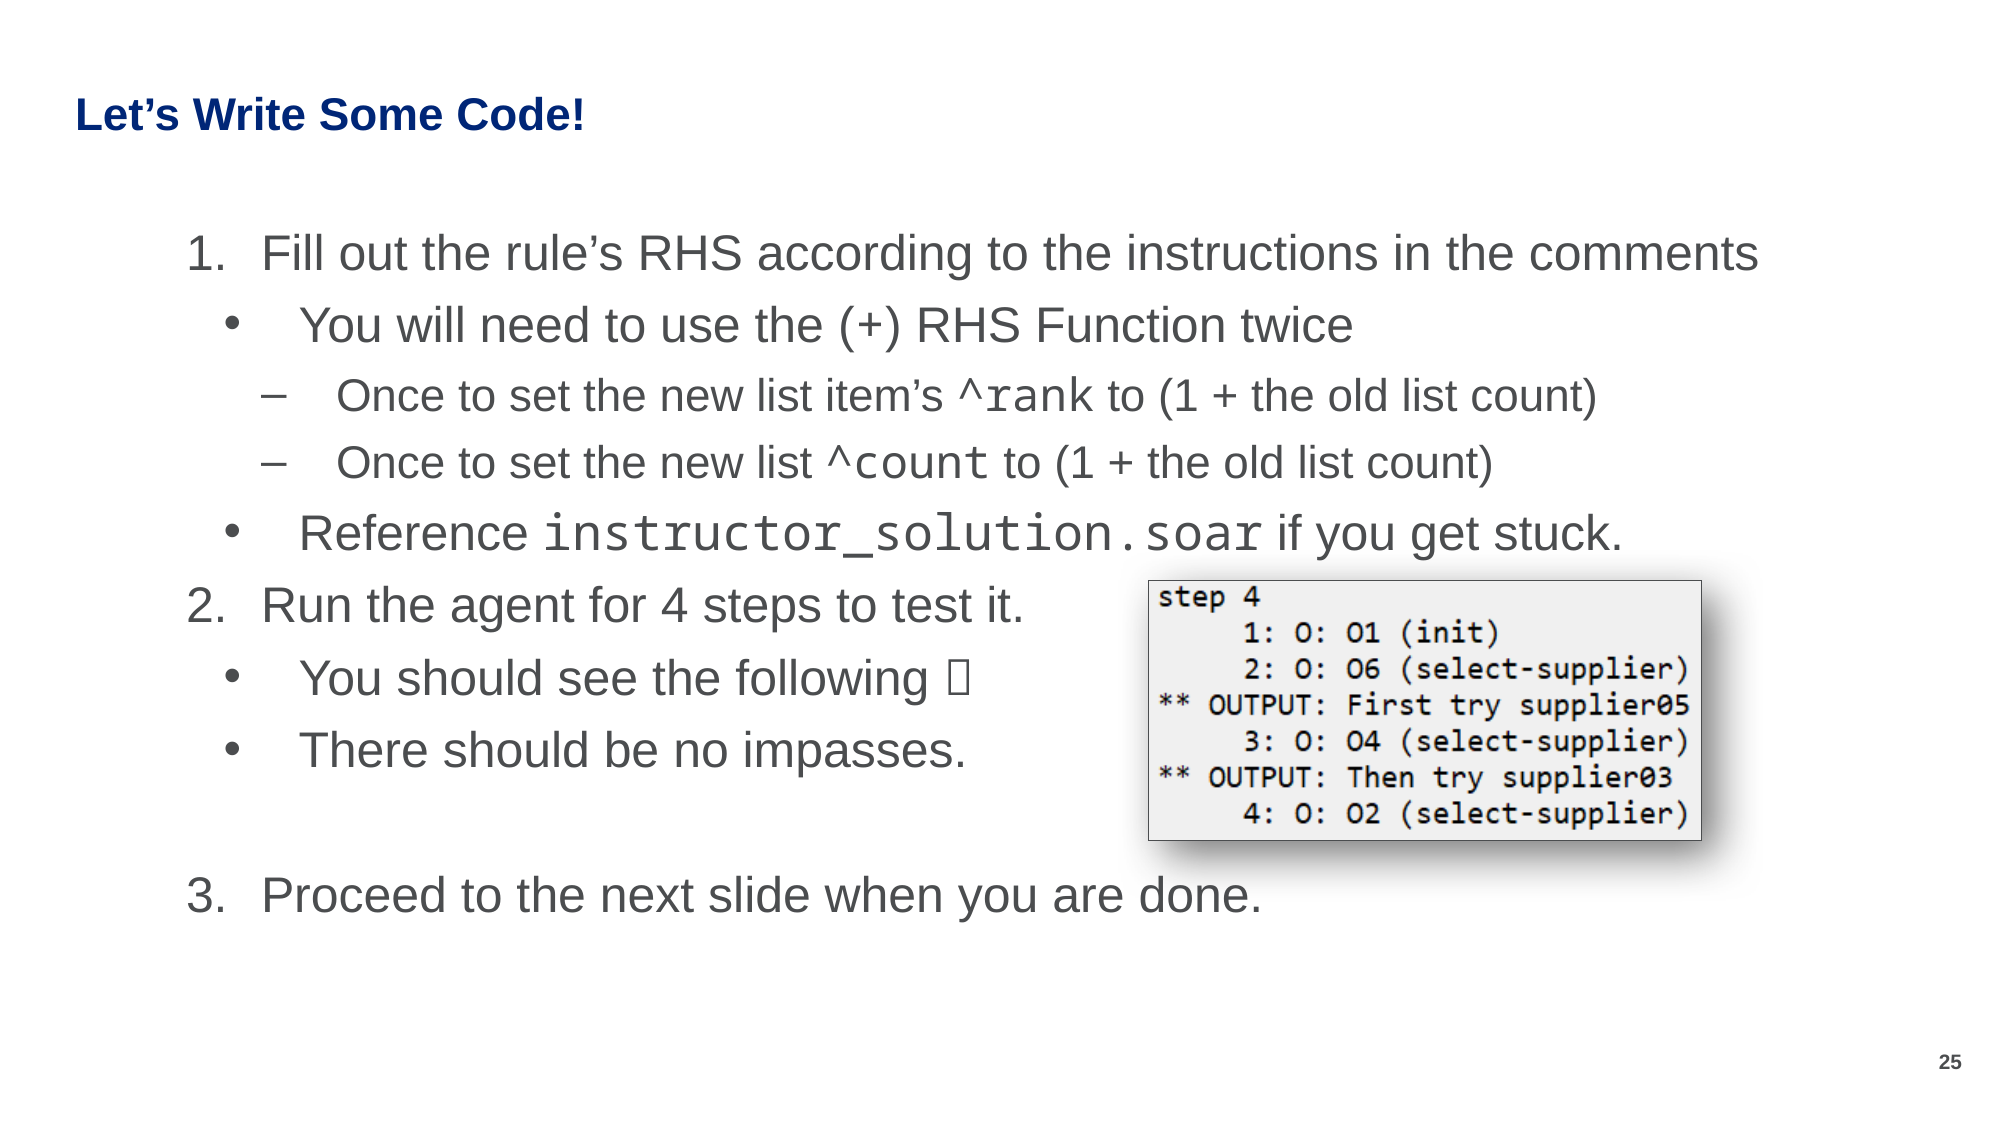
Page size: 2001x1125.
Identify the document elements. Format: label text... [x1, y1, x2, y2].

list Fill out the rule’s RHS according to the instructions in the comments You will need to use the (+) RHS Function twice Once to set the new list item’s ^rank to (1 + the old list count) Once to set the new list ^count to (1 + the old list count) Reference instructor_solution.soar if you get stuck. Run the agent for 4 steps to test it. You should see the following  There should be no impasses. Proceed to the next slide when you are done. [186, 220, 1858, 957]
title Let’s Write Some Code! [75, 91, 1650, 142]
picture [1148, 580, 1702, 841]
